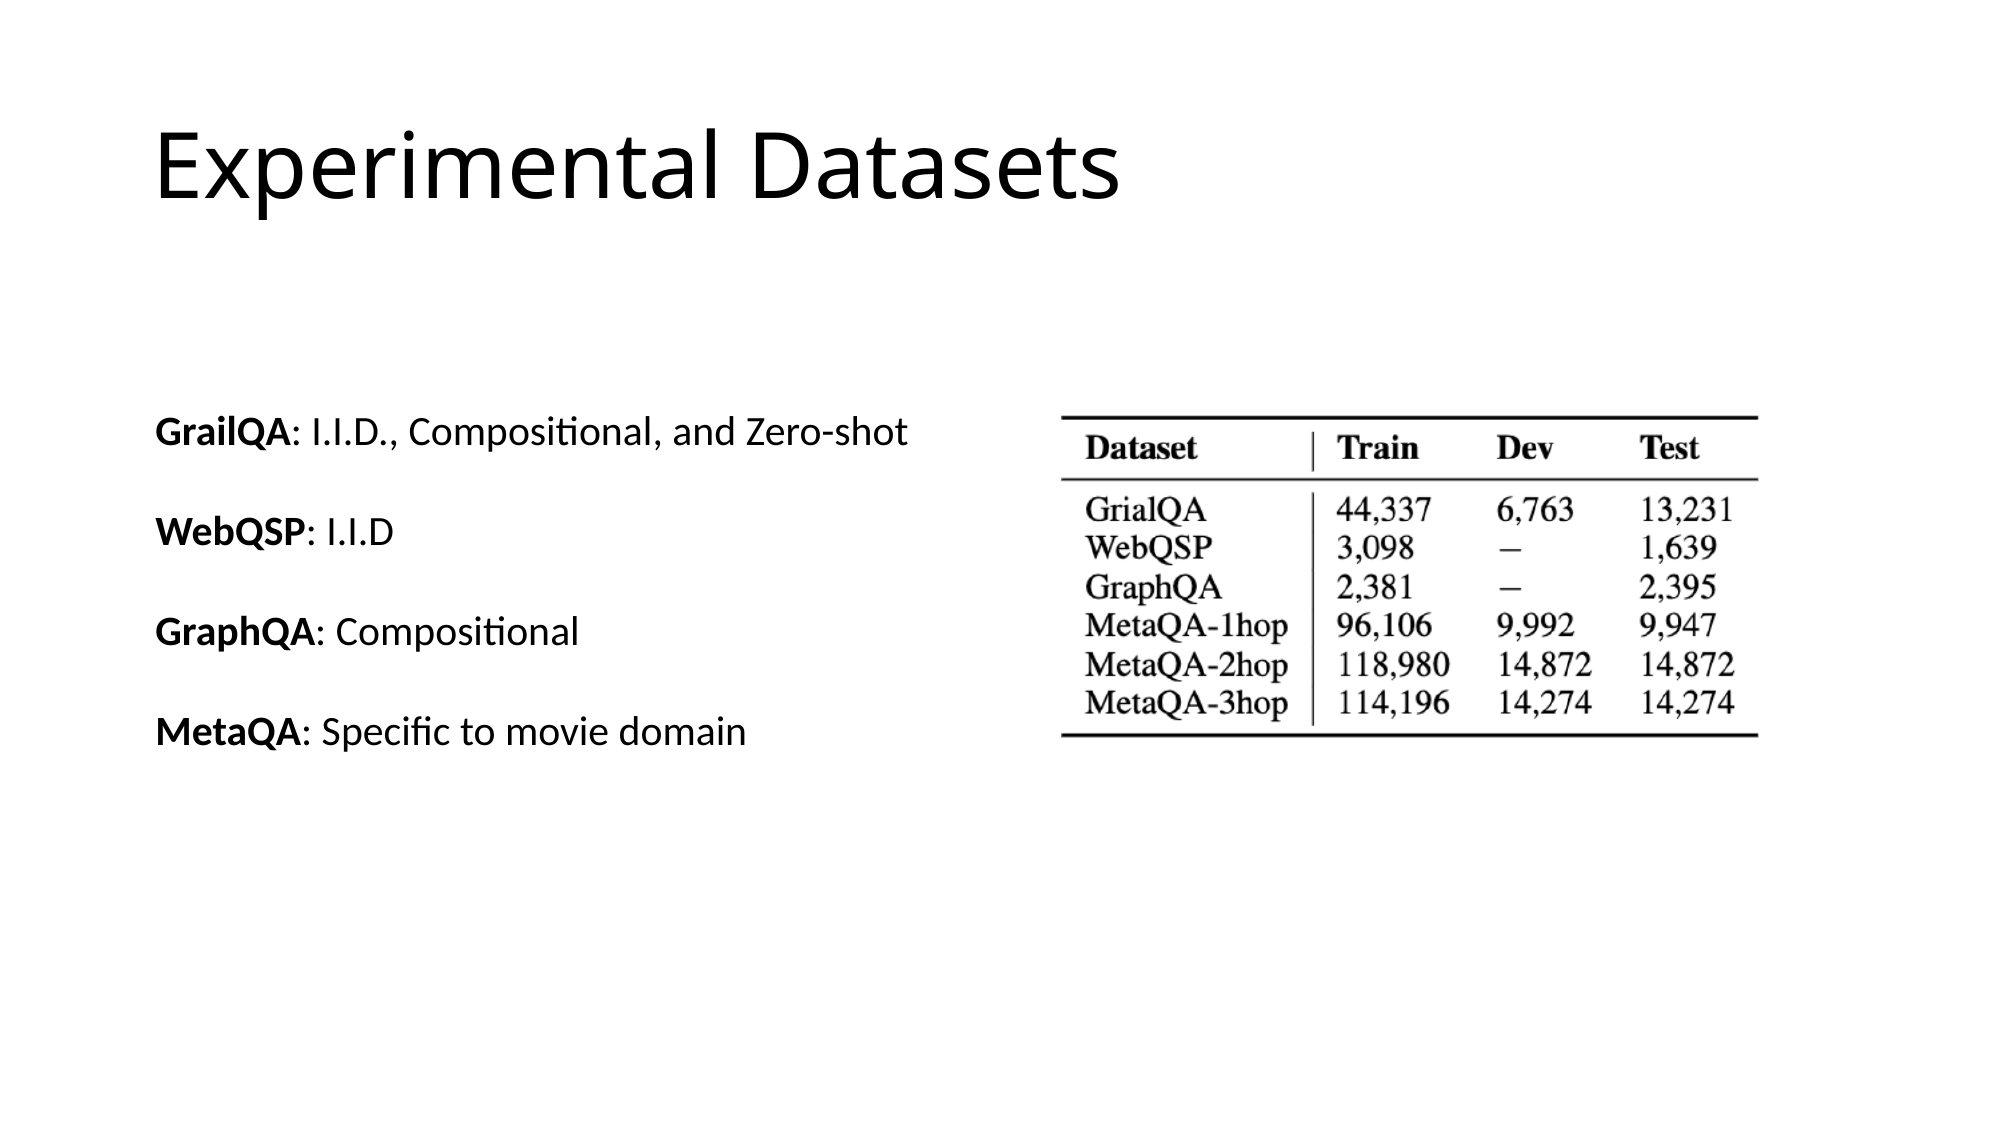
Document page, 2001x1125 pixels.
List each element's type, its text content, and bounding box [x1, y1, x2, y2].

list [1045, 396, 1773, 757]
title Experimental Datasets [137, 59, 1863, 278]
text_box GrailQA: I.I.D., Compositional, and Zero-shot WebQSP: I.I.D GraphQA: Compositional MetaQA: Specific to movie domain [140, 396, 924, 761]
